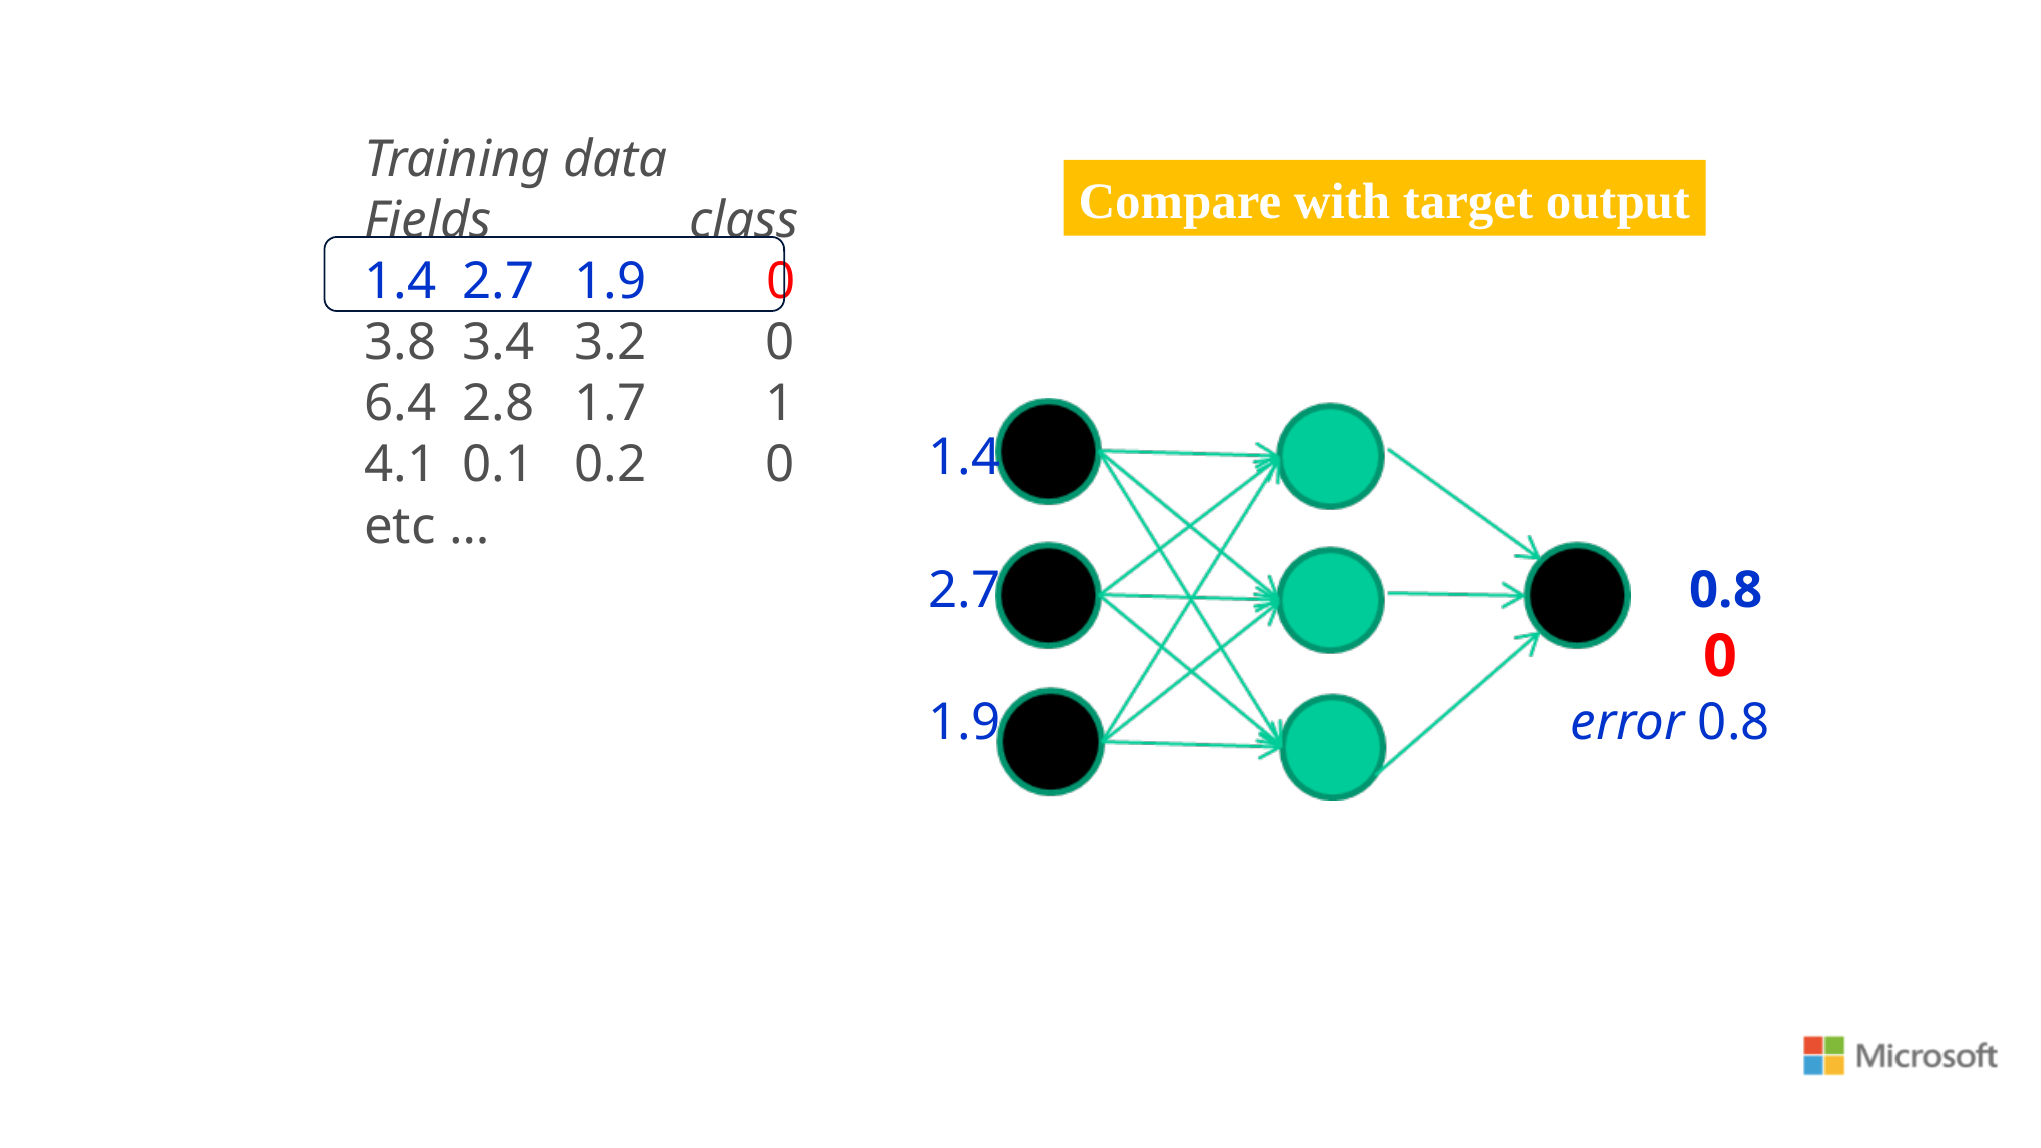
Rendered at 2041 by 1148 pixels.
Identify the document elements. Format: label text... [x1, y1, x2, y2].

picture [1778, 1009, 2014, 1090]
picture [995, 398, 1631, 801]
text_box [323, 236, 786, 312]
text_box Training data Fields class 1.4 2.7 1.9 0 3.8 3.4 3.2 0 6.4 2.8 1.7 1 4.1 0.1 0.2 0 etc … [349, 117, 815, 561]
text_box 1.4 2.7 0.8 0 1.9 error 0.8 [1631, 416, 1792, 758]
text_box Compare with target output [1063, 159, 1706, 236]
text_box 1.4 2.7 0.8 0 1.9 error 0.8 [913, 416, 995, 758]
